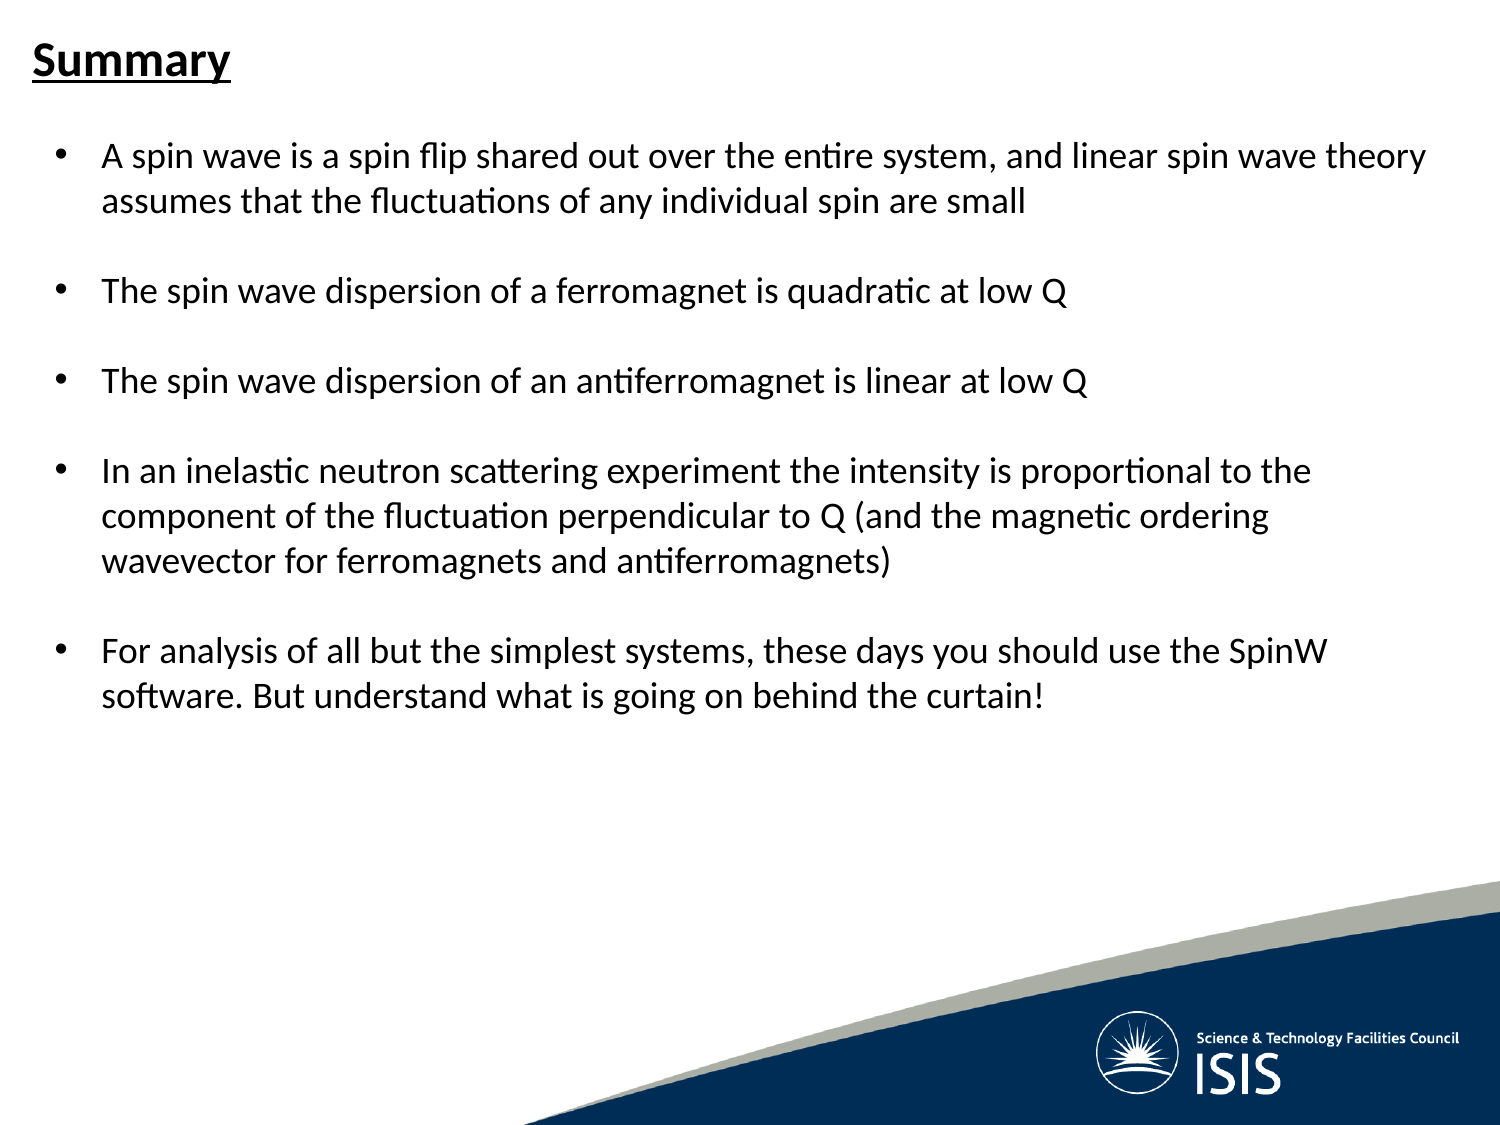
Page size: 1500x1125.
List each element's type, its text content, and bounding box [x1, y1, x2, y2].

text_box A spin wave is a spin flip shared out over the entire system, and linear spin wave theory assumes that the fluctuations of any individual spin are small The spin wave dispersion of a ferromagnet is quadratic at low Q The spin wave dispersion of an antiferromagnet is linear at low Q In an inelastic neutron scattering experiment the intensity is proportional to the component of the fluctuation perpendicular to Q (and the magnetic ordering wavevector for ferromagnets and antiferromagnets) For analysis of all but the simplest systems, these days you should use the SpinW software. But understand what is going on behind the curtain! [39, 123, 1458, 768]
picture [0, 879, 1500, 1125]
text_box Summary [17, 19, 1483, 94]
